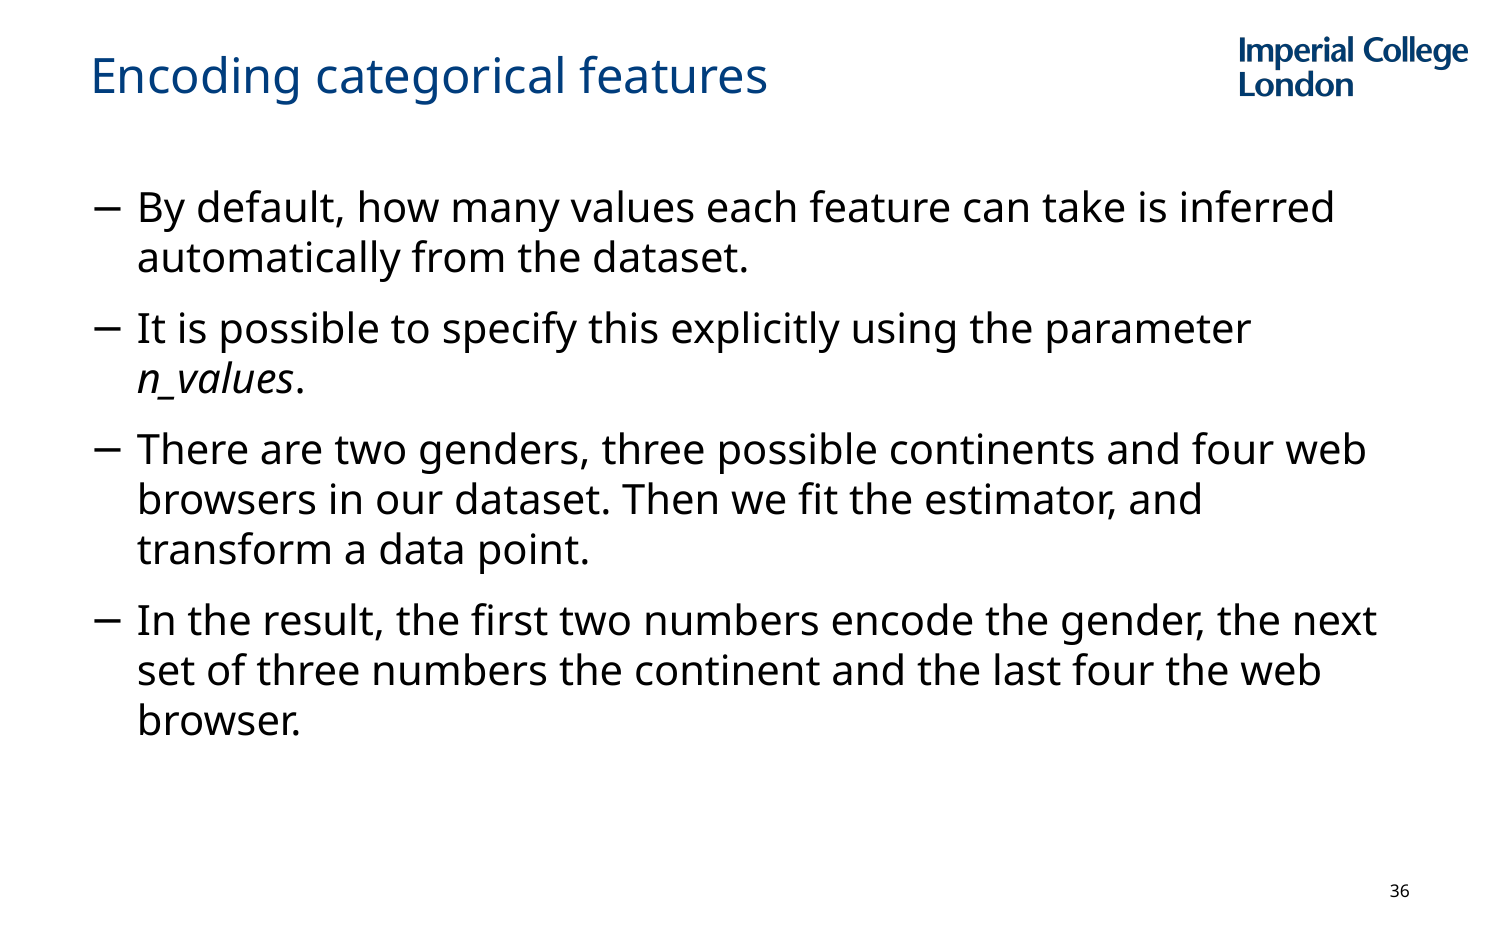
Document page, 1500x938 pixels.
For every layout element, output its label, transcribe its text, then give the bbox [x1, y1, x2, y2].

list By default, how many values each feature can take is inferred automatically from the dataset. It is possible to specify this explicitly using the parameter n_values. There are two genders, three possible continents and four web browsers in our dataset. Then we fit the estimator, and transform a data point. In the result, the first two numbers encode the gender, the next set of three numbers the continent and the last four the web browser. [75, 173, 1425, 853]
slide_number 36 [1074, 872, 1426, 920]
title Encoding categorical features [75, 0, 1425, 153]
picture [1425, 18, 1486, 114]
